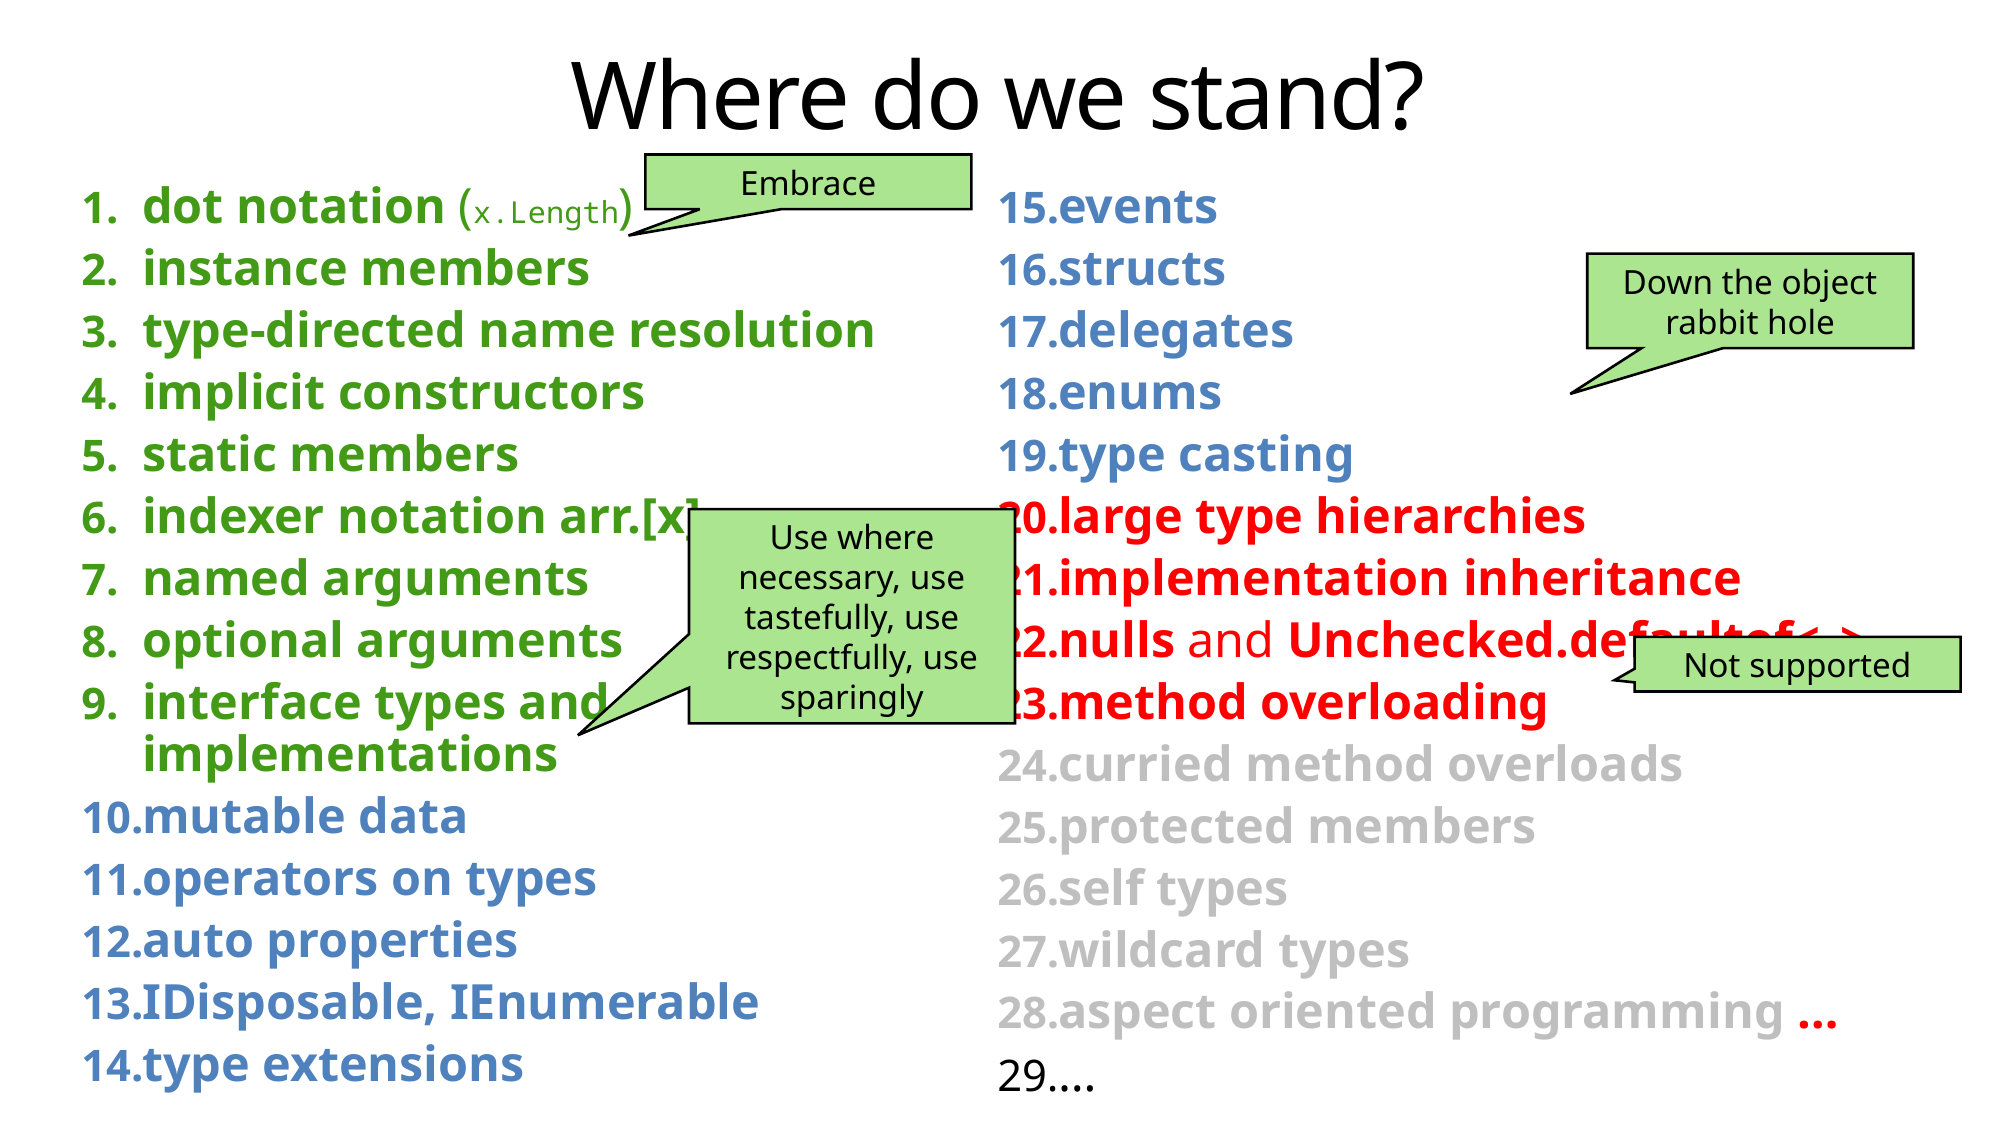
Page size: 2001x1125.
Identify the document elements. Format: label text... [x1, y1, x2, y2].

text_box Down the object rabbit hole [1570, 253, 1914, 394]
text_box Not supported [1614, 636, 1961, 692]
title Where do we stand? [81, 48, 1915, 152]
text_box Embrace [628, 154, 972, 236]
text_box Use where necessary, use tastefully, use respectfully, use sparingly [577, 509, 1015, 736]
list dot notation (x.Length) instance members type-directed name resolution implicit constructors static members indexer notation arr.[x] named arguments optional arguments interface types and implementations mutable data operators on types auto properties IDisposable, IEnumerable type extensions events structs delegates enums type casting large type hierarchies implementation inheritance nulls and Unchecked.defaultof<_> method overloading curried method overloads protected members self types wildcard types aspect oriented programming … … [81, 181, 1914, 1105]
